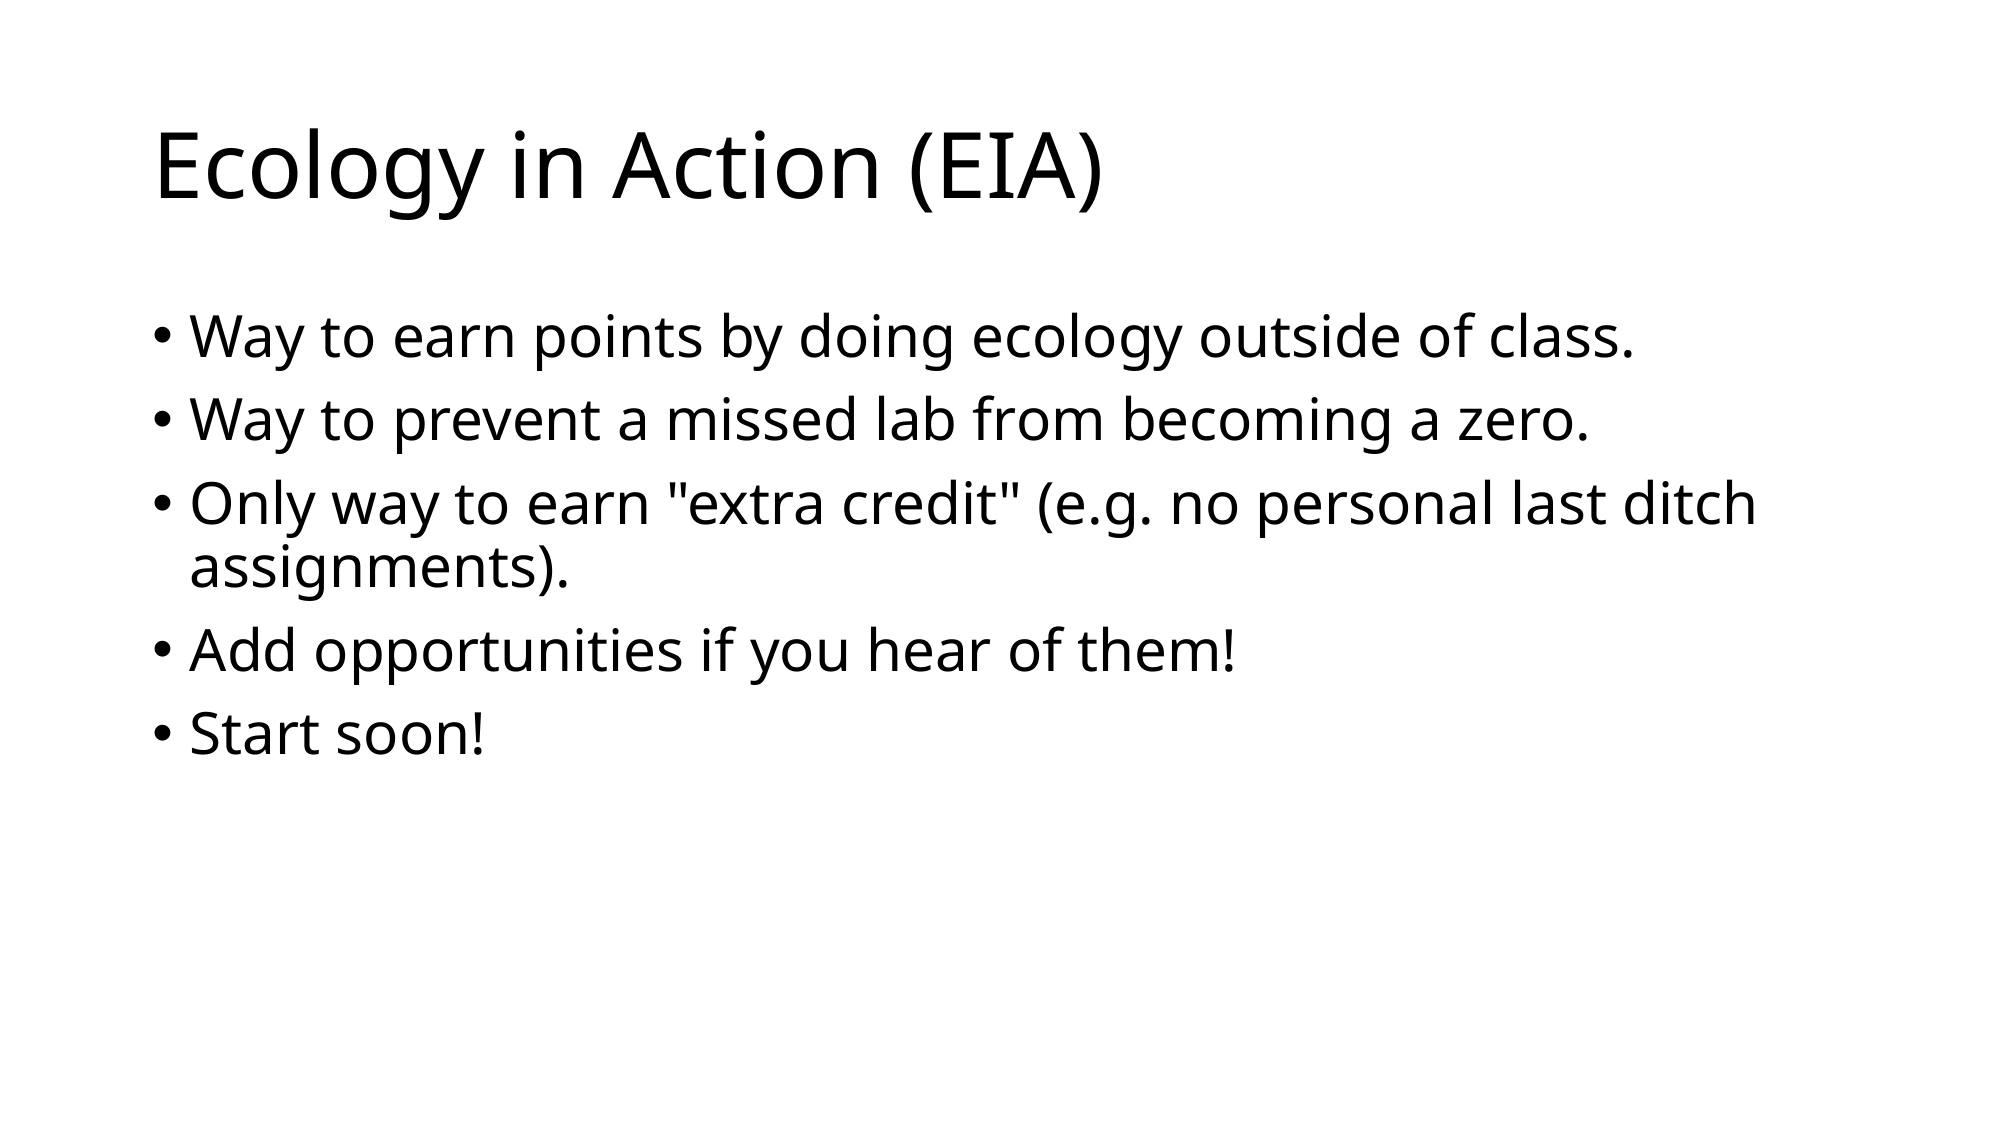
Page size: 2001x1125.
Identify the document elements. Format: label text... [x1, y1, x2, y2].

title Ecology in Action (EIA) [137, 59, 1863, 278]
list Way to earn points by doing ecology outside of class. Way to prevent a missed lab from becoming a zero. Only way to earn "extra credit" (e.g. no personal last ditch assignments). Add opportunities if you hear of them! Start soon! [137, 299, 1863, 1014]
